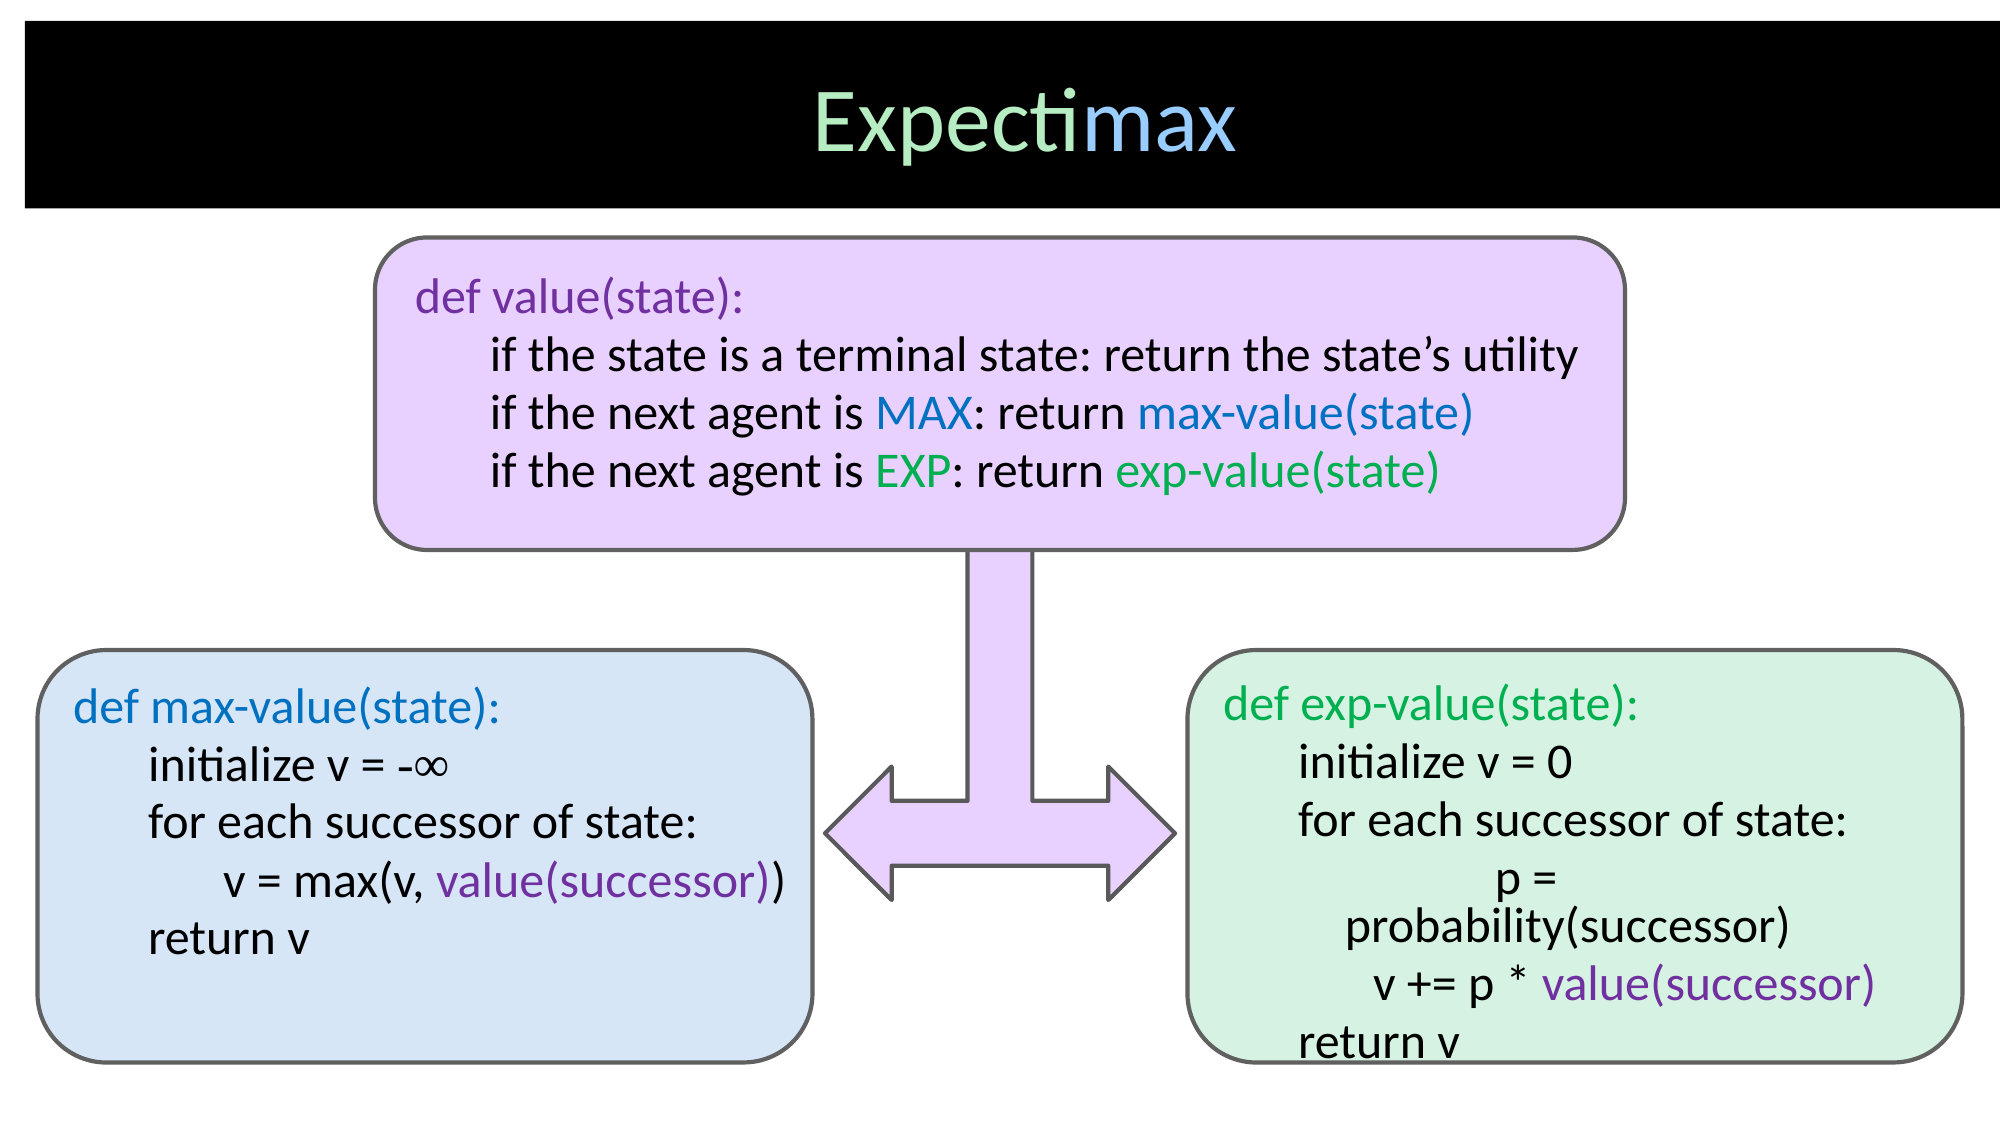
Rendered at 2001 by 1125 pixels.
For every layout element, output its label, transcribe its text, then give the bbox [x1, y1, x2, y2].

text_box Expectimax [24, 20, 2000, 209]
list def value(state): if the state is a terminal state: return the state’s utility if the next agent is MAX: return max-value(state) if the next agent is EXP: return exp-value(state) [399, 237, 1751, 863]
title Expectimax [0, 0, 2000, 184]
text_box [372, 243, 399, 545]
text_box [1751, 647, 1949, 674]
text_box def max-value(state): initialize v = -∞ for each successor of state: v = max(v, value(successor)) return v [58, 624, 946, 988]
text_box def exp-value(state): initialize v = 0 for each successor of state: p = probability(successor) v += p * value(successor) return v [1208, 674, 1996, 1050]
text_box [1213, 1050, 1937, 1065]
text_box [946, 863, 1149, 902]
text_box [35, 666, 815, 1065]
text_box [1185, 863, 1208, 1046]
